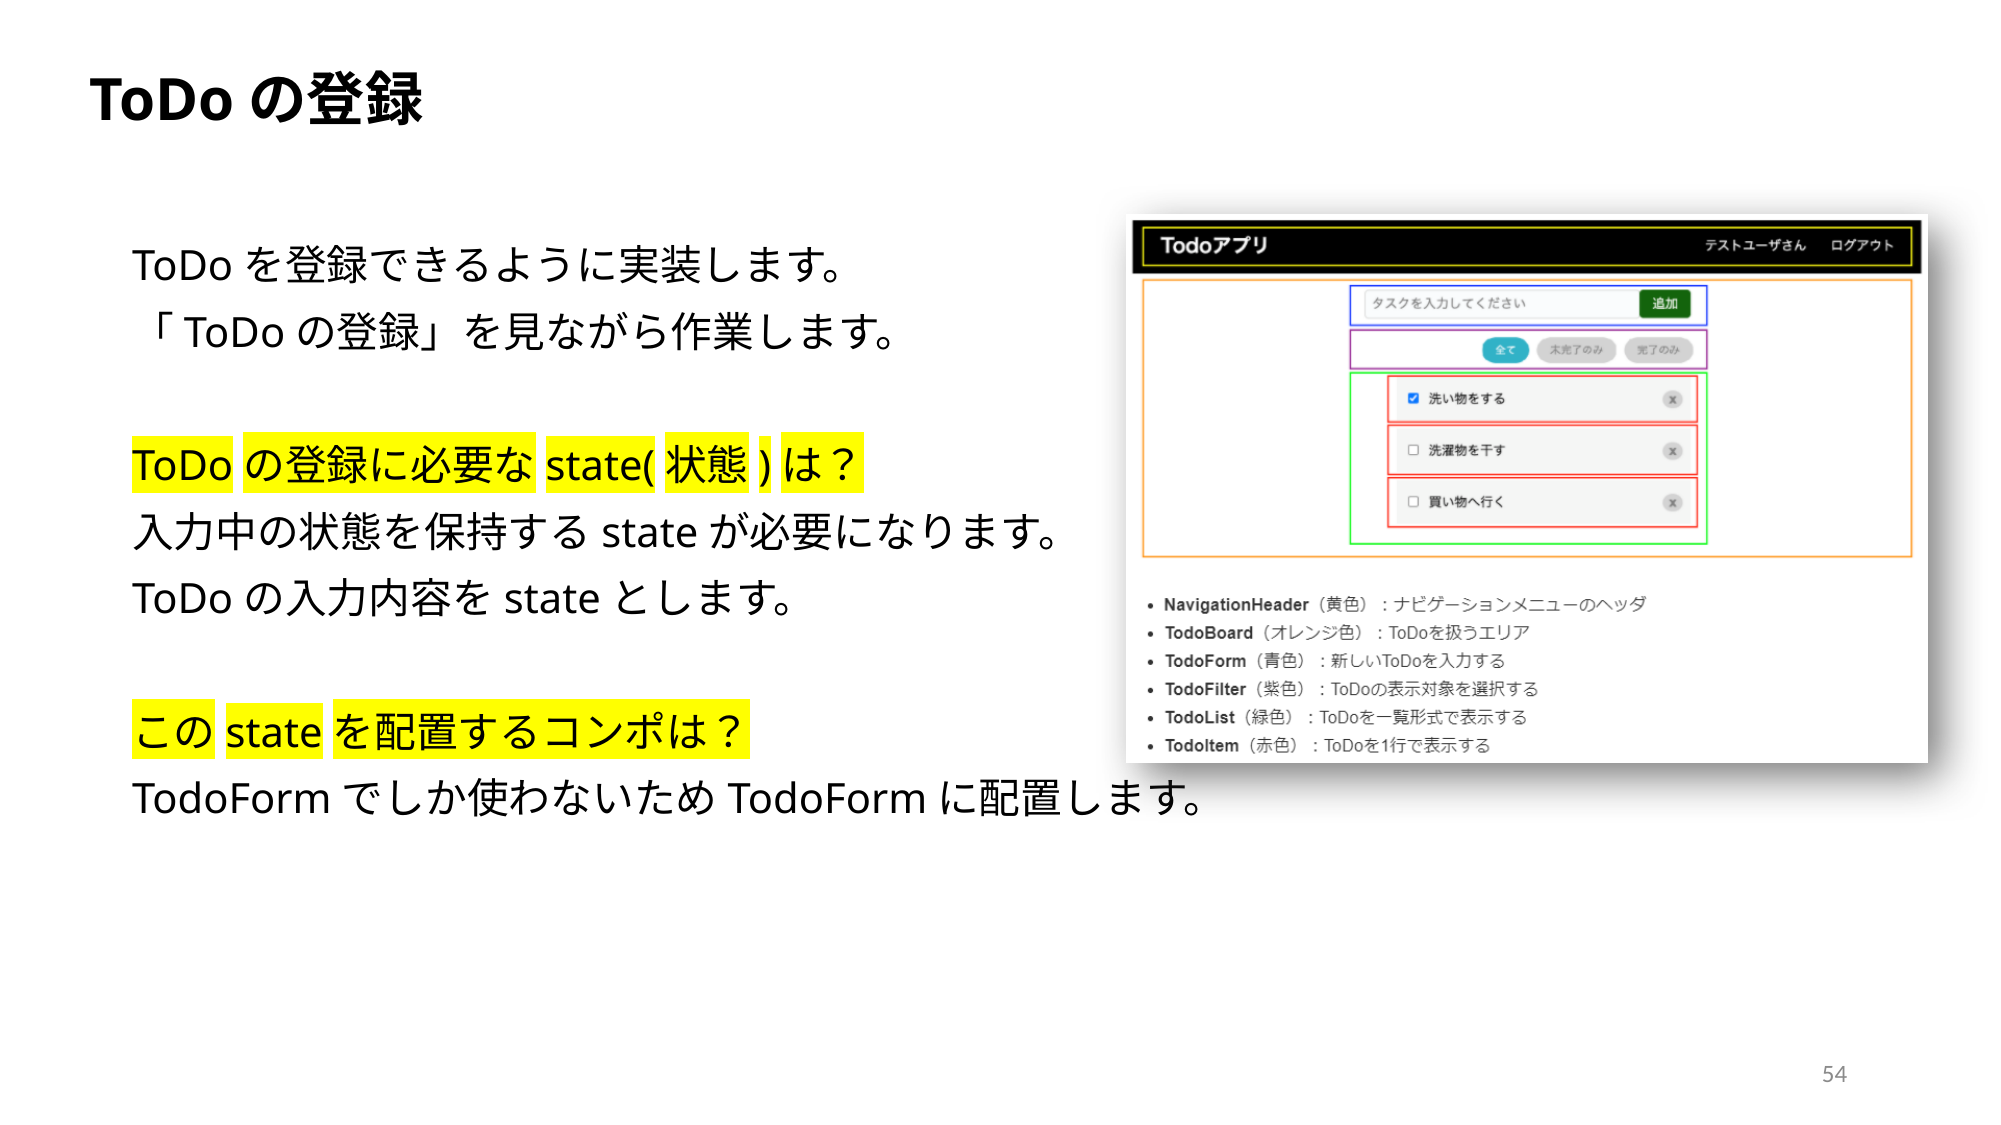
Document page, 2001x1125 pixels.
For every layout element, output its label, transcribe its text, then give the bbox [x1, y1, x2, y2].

text_box ToDoを登録できるように実装します。 「ToDoの登録」を見ながら作業します。 ToDoの登録に必要なstate(状態)は？ 入力中の状態を保持するstateが必要になります。 ToDoの入力内容をstateとします。 このstateを配置するコンポは？ TodoFormでしか使わないためTodoFormに配置します。 [117, 214, 1904, 897]
picture [1126, 214, 1928, 763]
text_box ToDoの登録 [74, 54, 1454, 140]
slide_number 54 [1412, 1042, 1863, 1103]
